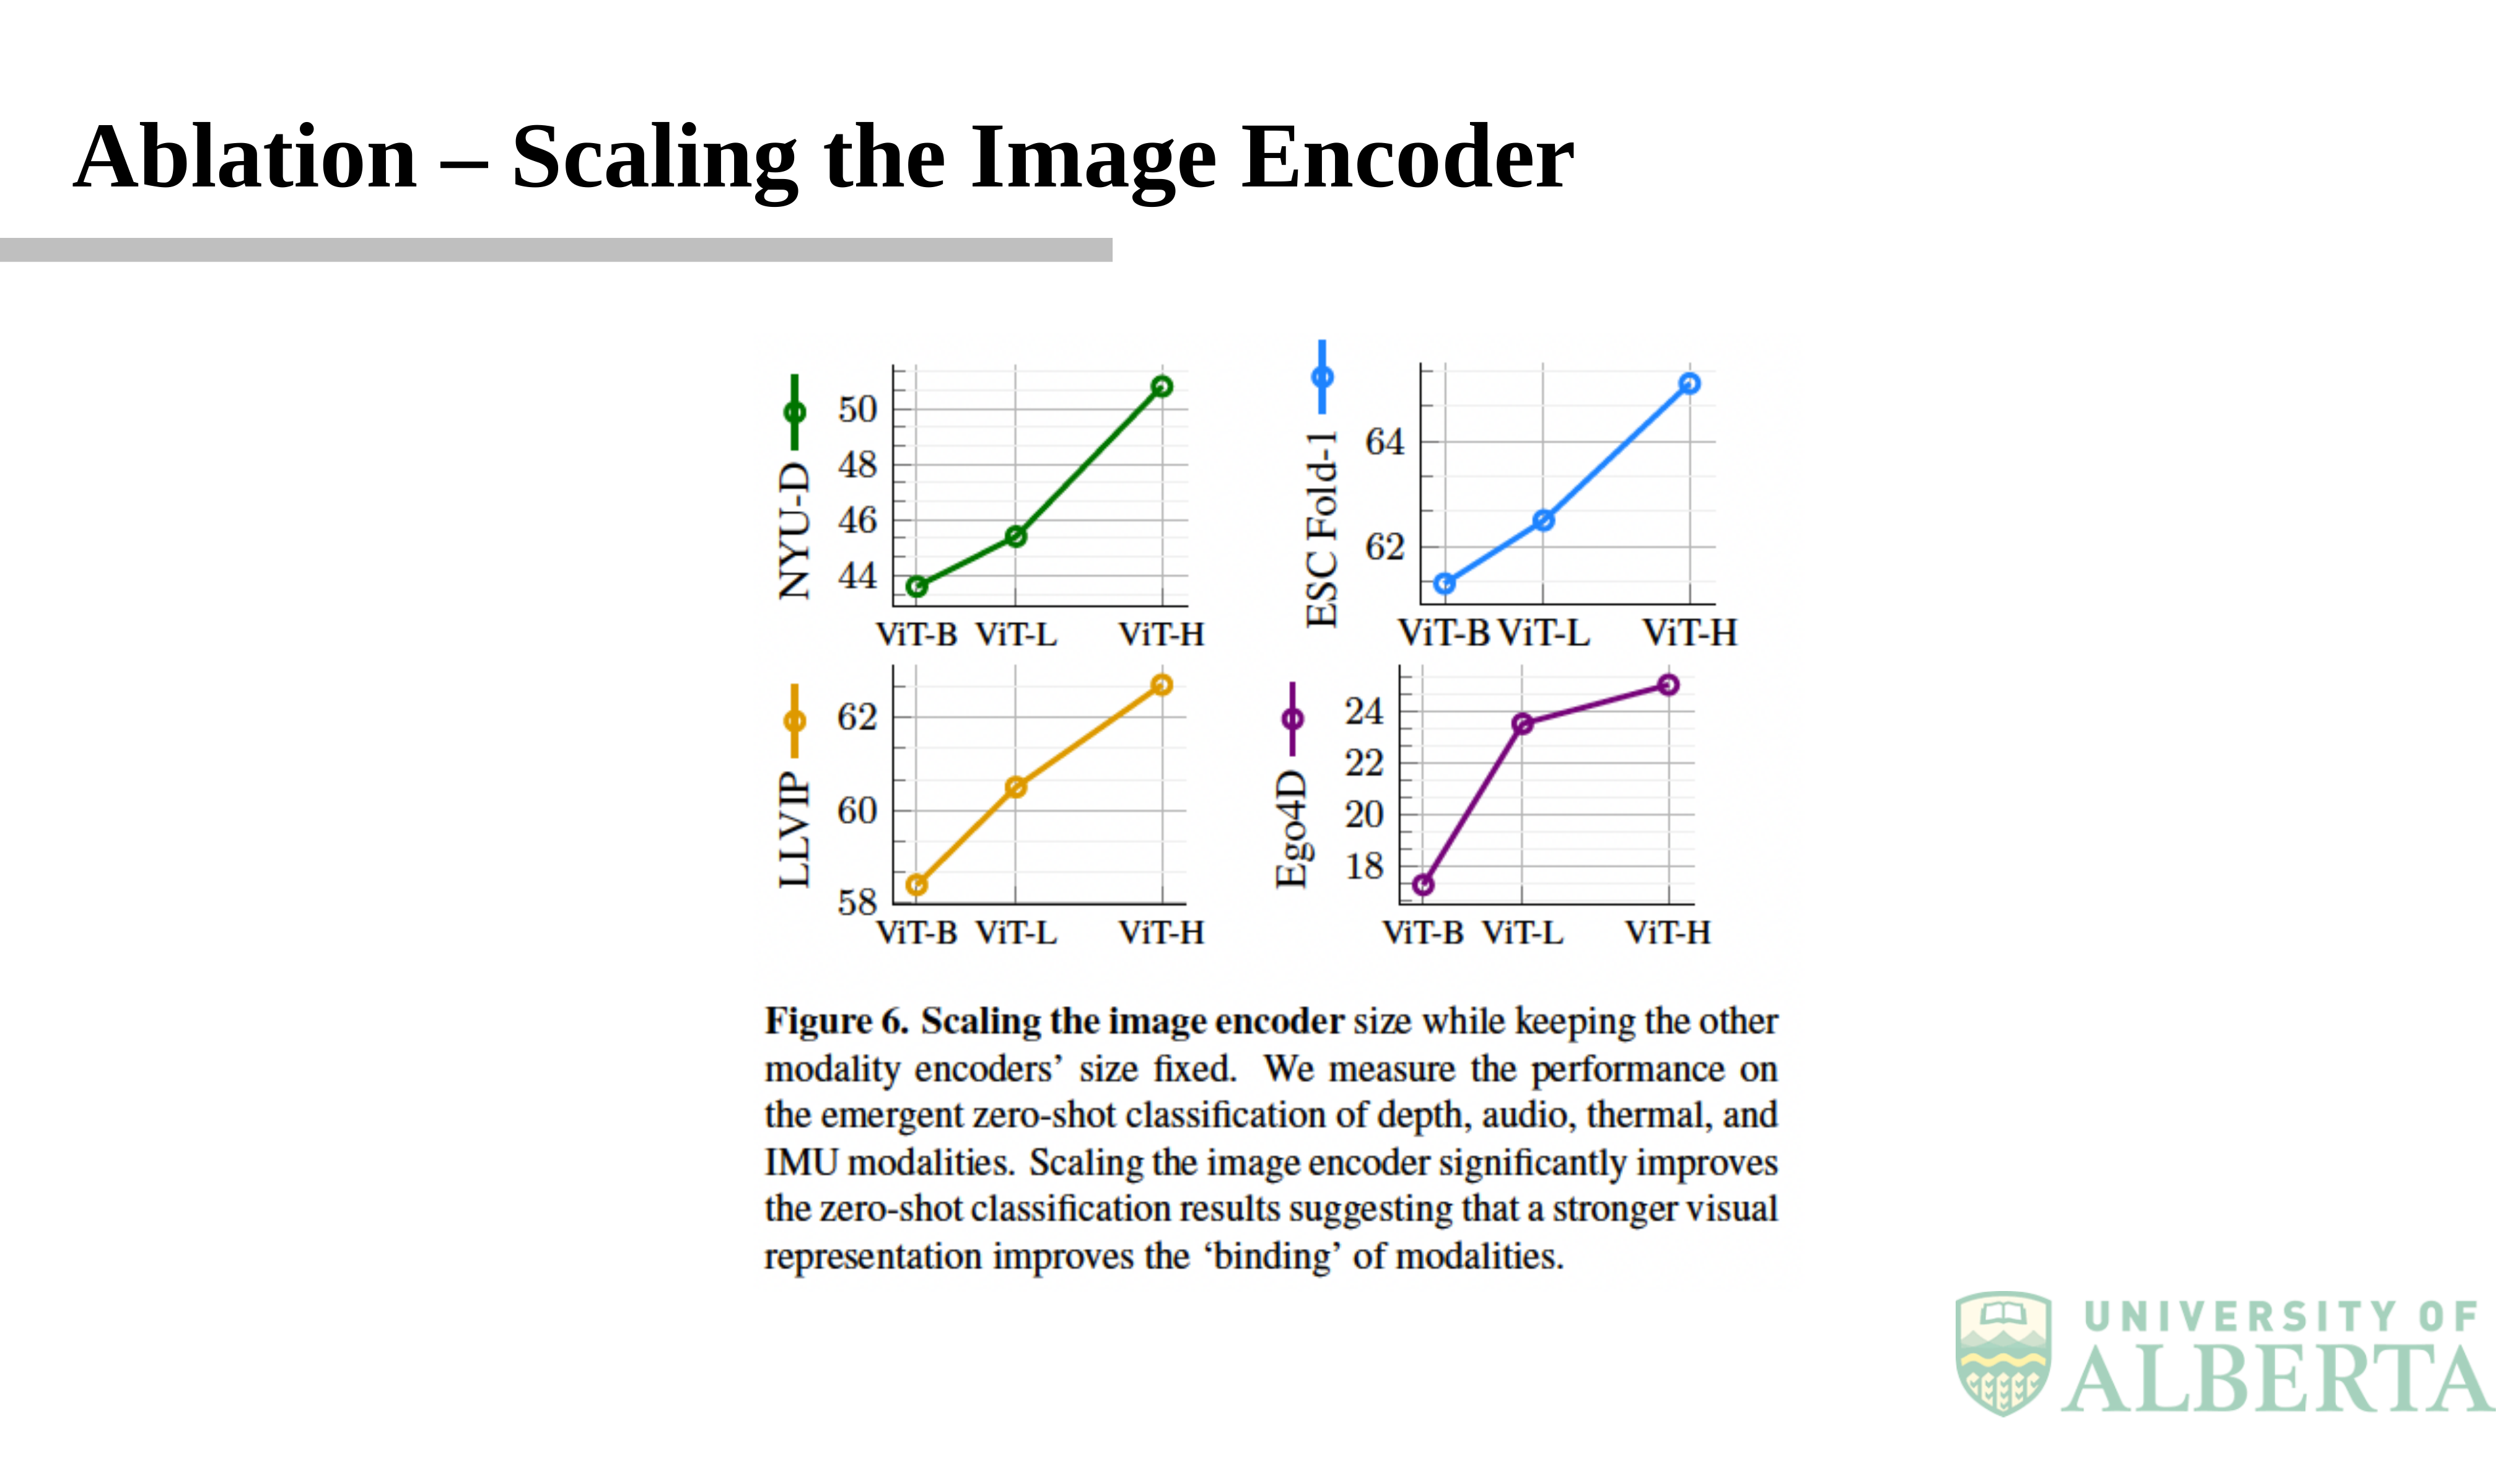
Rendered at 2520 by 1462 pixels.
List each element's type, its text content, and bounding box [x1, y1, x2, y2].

text_box Ablation – Scaling the Image Encoder [63, 22, 2520, 266]
picture [753, 333, 1805, 1292]
text_box [0, 237, 1113, 263]
